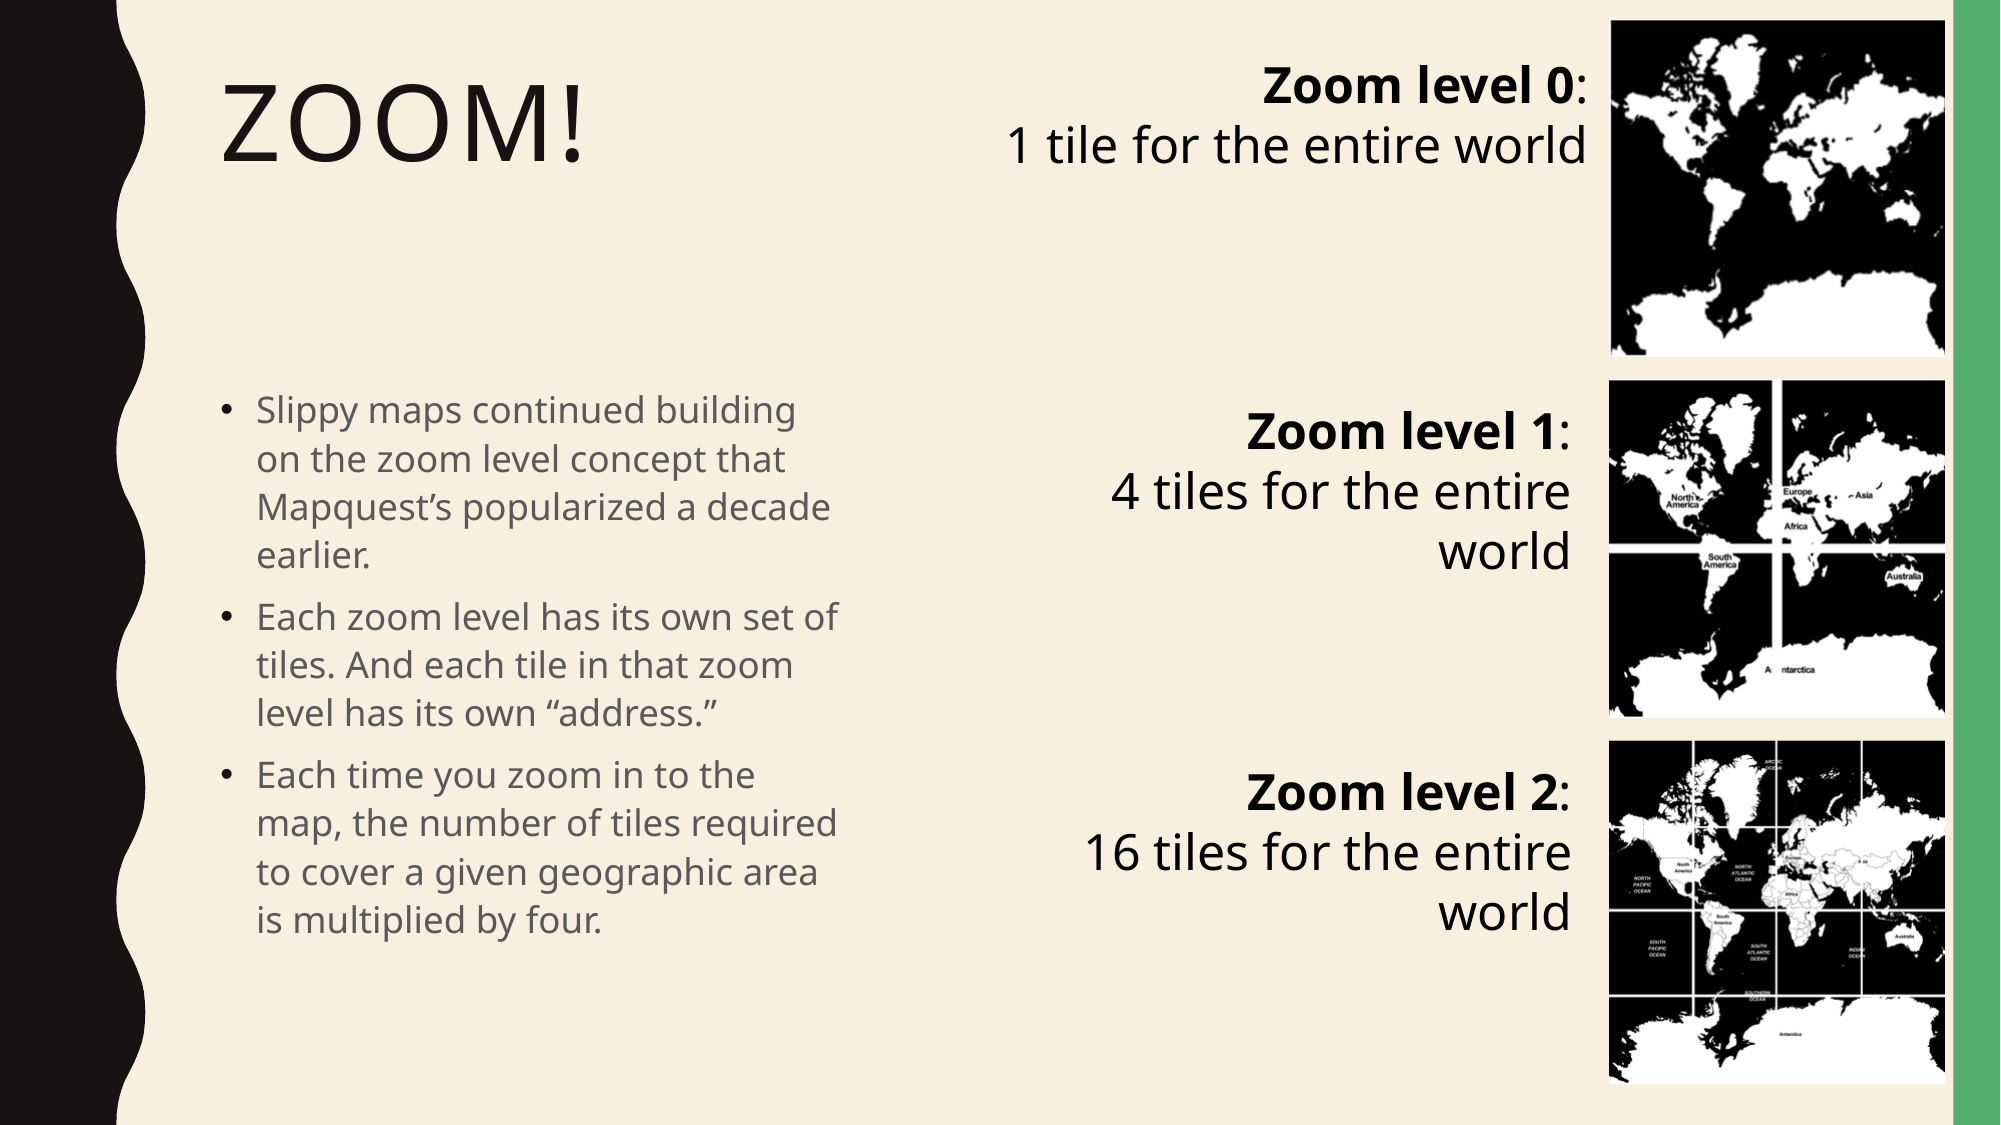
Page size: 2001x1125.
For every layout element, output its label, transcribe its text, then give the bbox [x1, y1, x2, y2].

list Slippy maps continued building on the zoom level concept that Mapquest’s popularized a decade earlier. Each zoom level has its own set of tiles. And each tile in that zoom level has its own “address.” Each time you zoom in to the map, the number of tiles required to cover a given geographic area is multiplied by four. [205, 375, 860, 965]
text_box Zoom level 0: 1 tile for the entire world [963, 33, 1608, 212]
title Zoom! [205, 62, 1608, 308]
picture [1608, 740, 1945, 1084]
picture [1608, 19, 1945, 357]
text_box Zoom level 1: 4 tiles for the entire world [946, 379, 1593, 559]
picture [1608, 379, 1945, 718]
text_box Zoom level 2: 16 tiles for the entire world [946, 740, 1593, 920]
